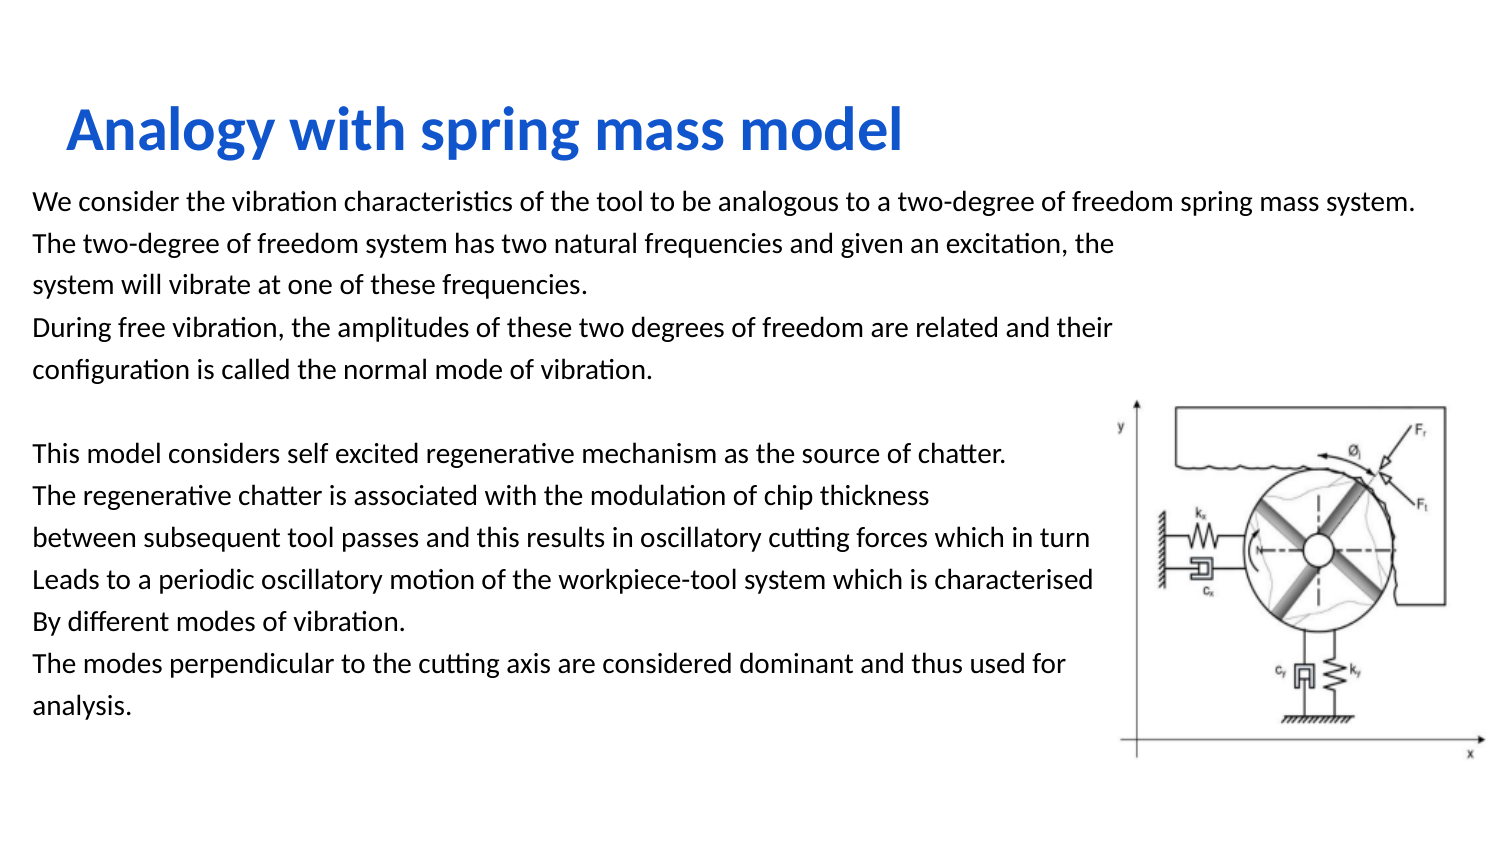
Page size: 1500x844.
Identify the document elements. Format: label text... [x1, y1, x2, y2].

title Analogy with spring mass model [51, 72, 1449, 167]
picture [1099, 383, 1500, 761]
list We consider the vibration characteristics of the tool to be analogous to a two-degree of freedom spring mass system. The two-degree of freedom system has two natural frequencies and given an excitation, the system will vibrate at one of these frequencies. During free vibration, the amplitudes of these two degrees of freedom are related and their configuration is called the normal mode of vibration. This model considers self excited regenerative mechanism as the source of chatter. The regenerative chatter is associated with the modulation of chip thickness between subsequent tool passes and this results in oscillatory cutting forces which in turn Leads to a periodic oscillatory motion of the workpiece-tool system which is characterised By different modes of vibration. The modes perpendicular to the cutting axis are considered dominant and thus used for analysis. [17, 189, 1449, 822]
